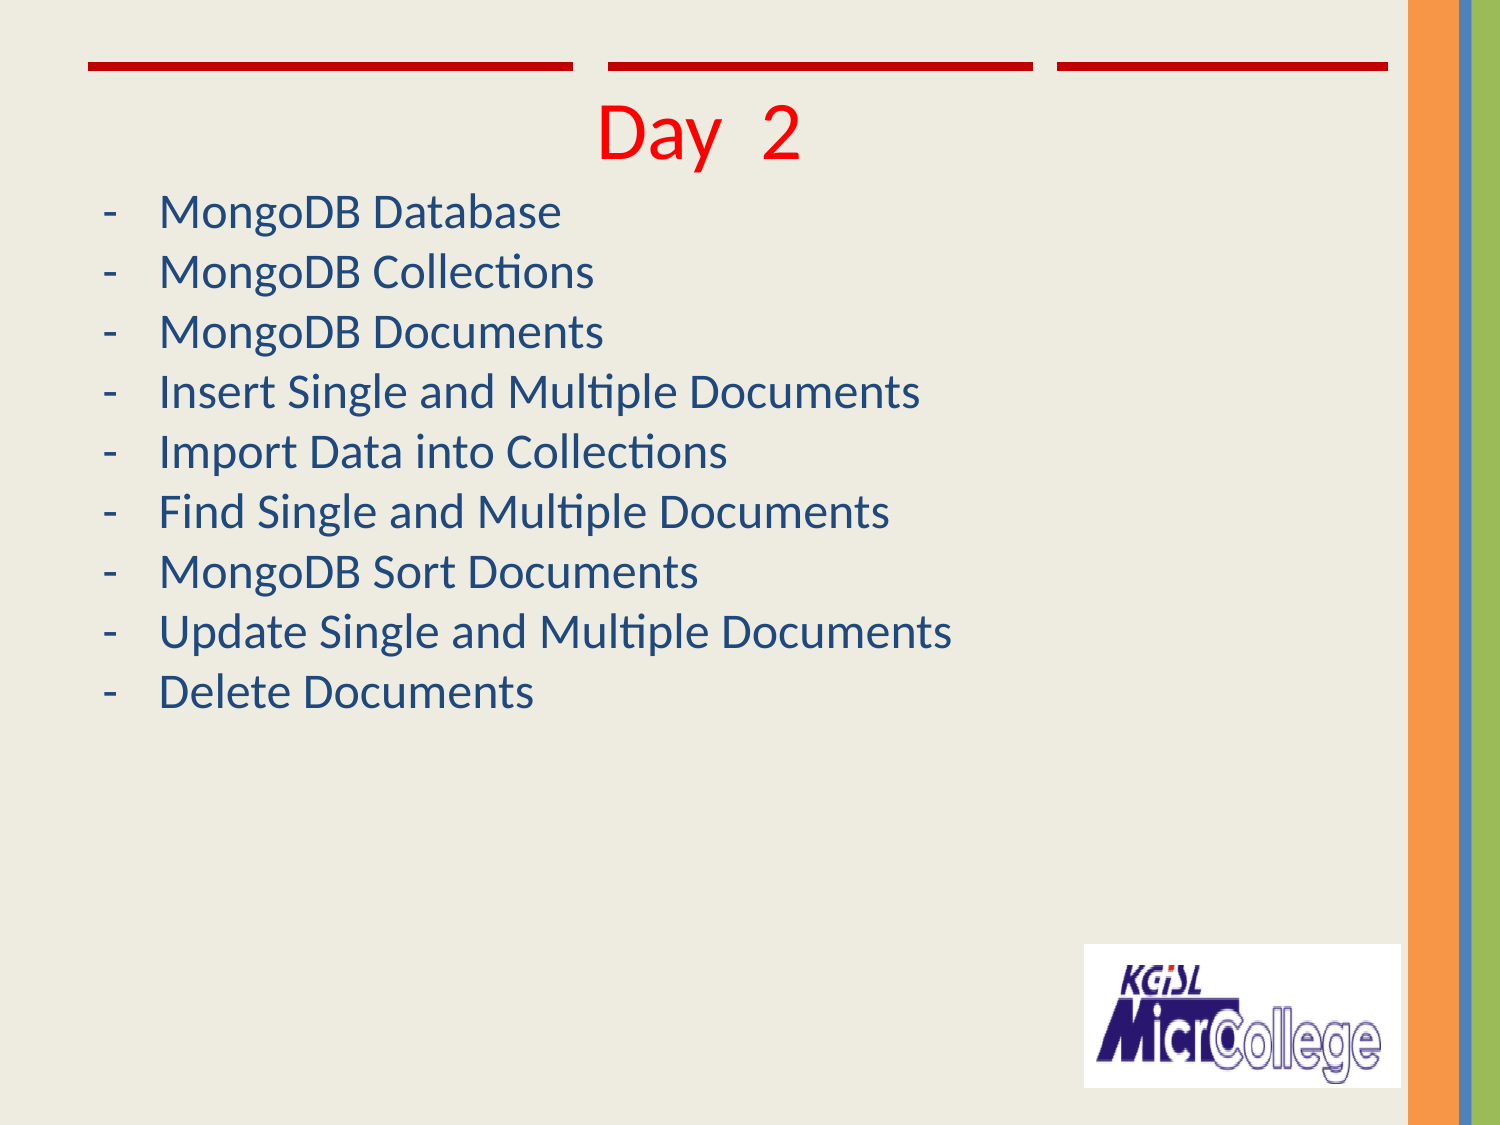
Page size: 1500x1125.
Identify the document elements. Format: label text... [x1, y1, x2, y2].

list Day 2 MongoDB Database MongoDB Collections MongoDB Documents Insert Single and Multiple Documents Import Data into Collections Find Single and Multiple Documents MongoDB Sort Documents Update Single and Multiple Documents Delete Documents [87, 90, 1313, 1100]
picture [1084, 944, 1401, 1089]
